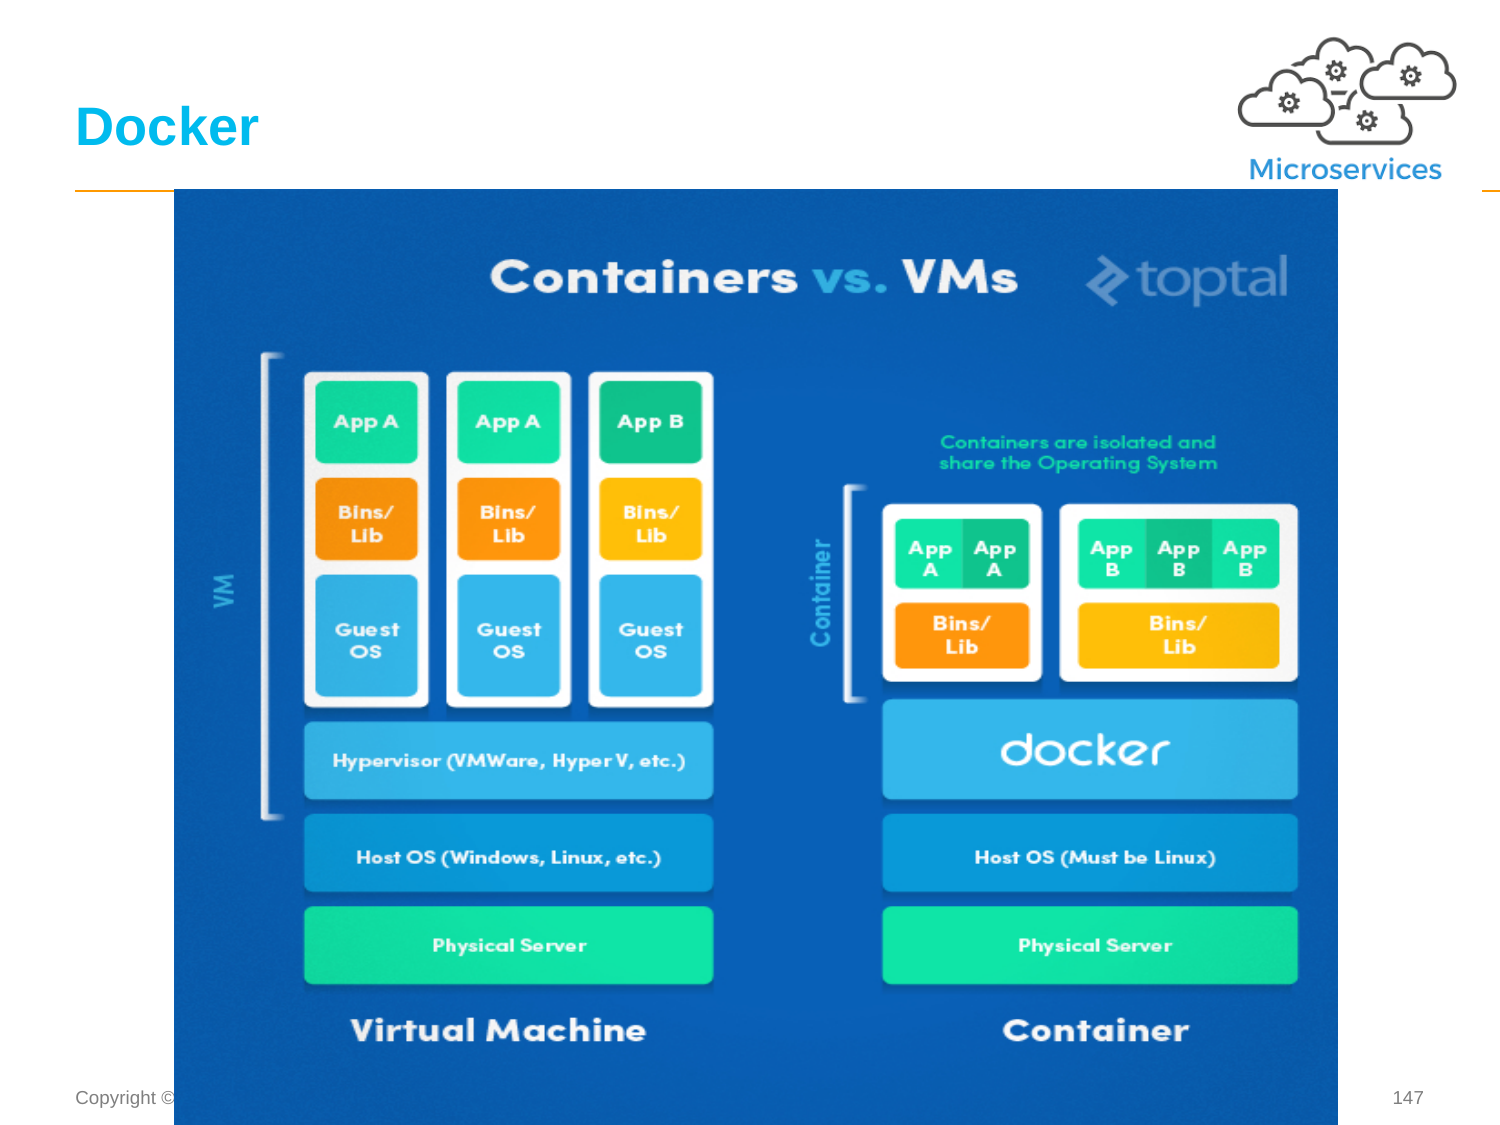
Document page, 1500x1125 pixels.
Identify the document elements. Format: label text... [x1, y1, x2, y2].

picture [174, 1, 1482, 1125]
title Docker [75, 27, 1422, 157]
